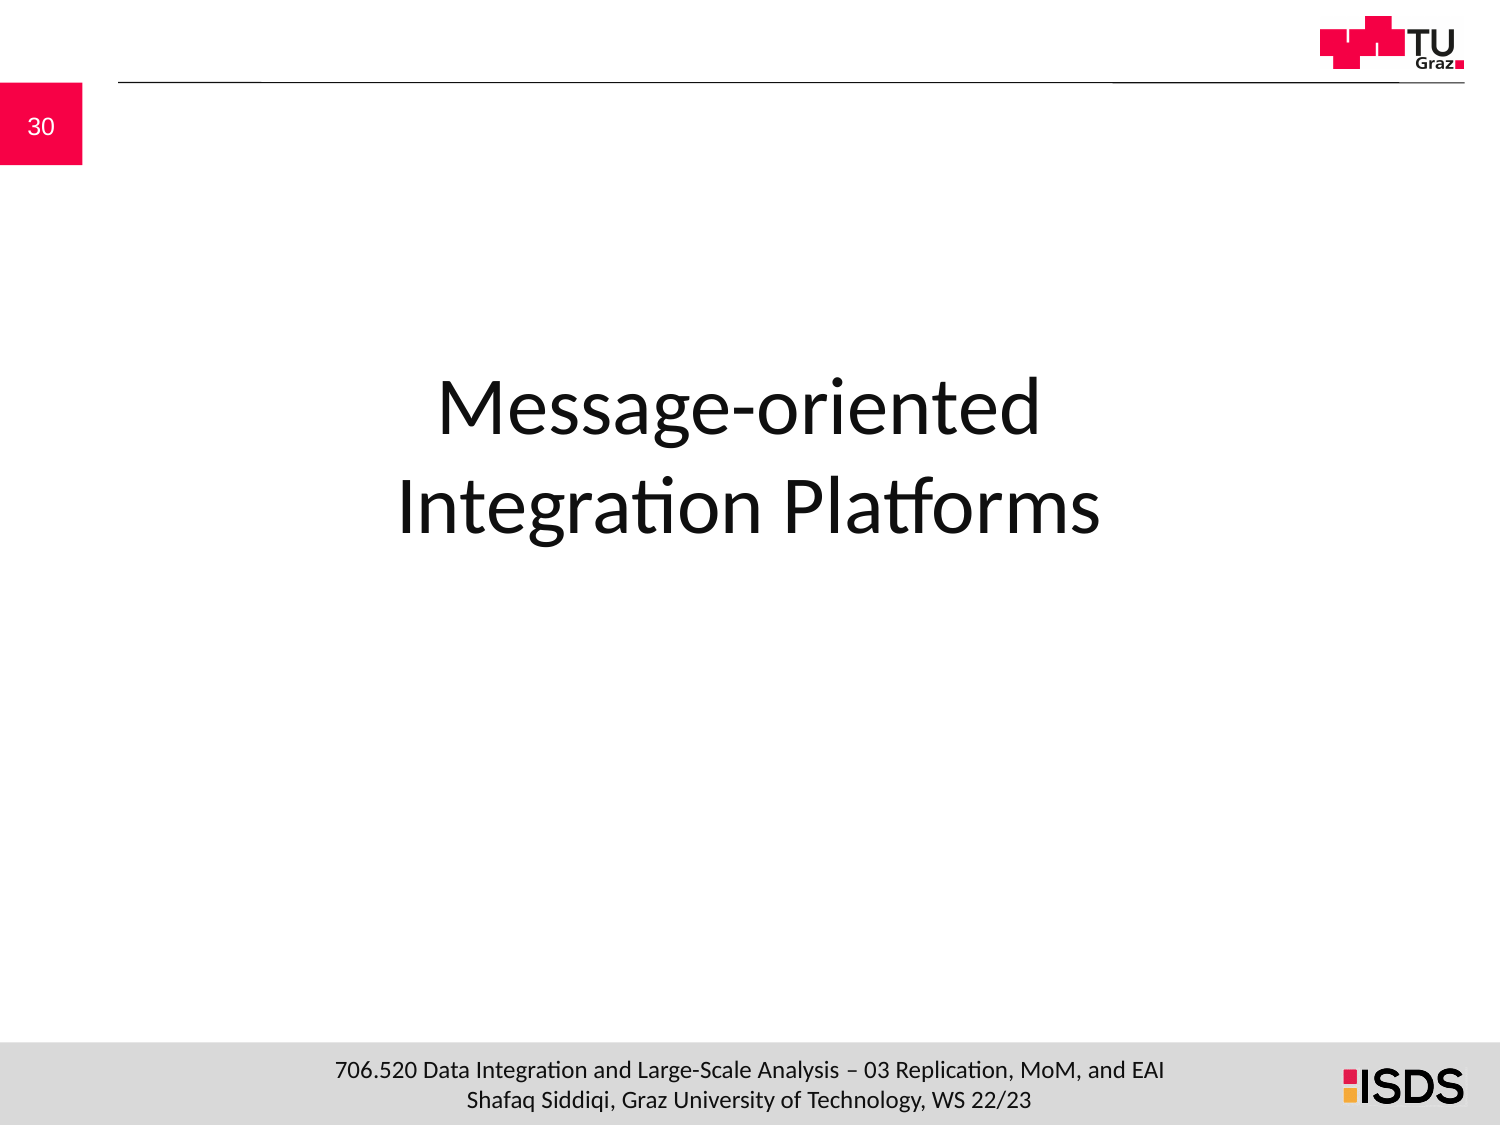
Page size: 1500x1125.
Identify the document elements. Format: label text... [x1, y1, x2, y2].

title Message-oriented Integration Platforms [33, 343, 1465, 558]
picture [1339, 1065, 1468, 1107]
picture [1320, 16, 1464, 69]
